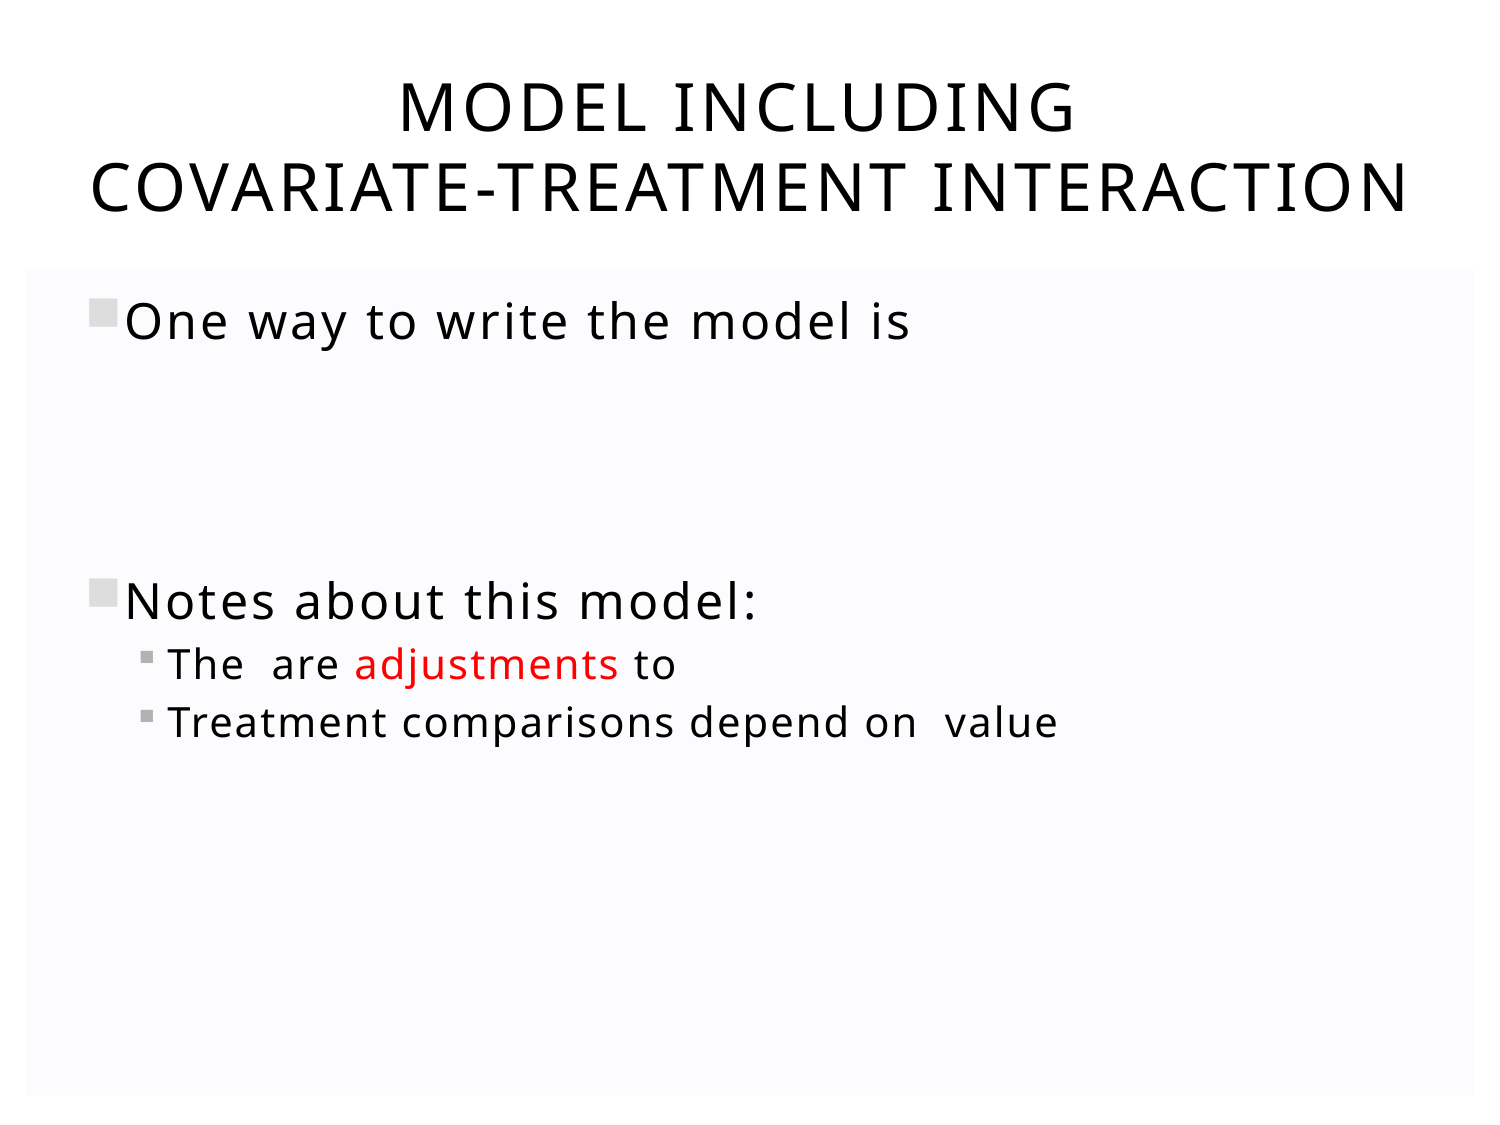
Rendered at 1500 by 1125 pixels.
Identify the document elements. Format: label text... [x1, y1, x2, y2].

title Model including Covariate-Treatment interaction [62, 58, 1438, 232]
